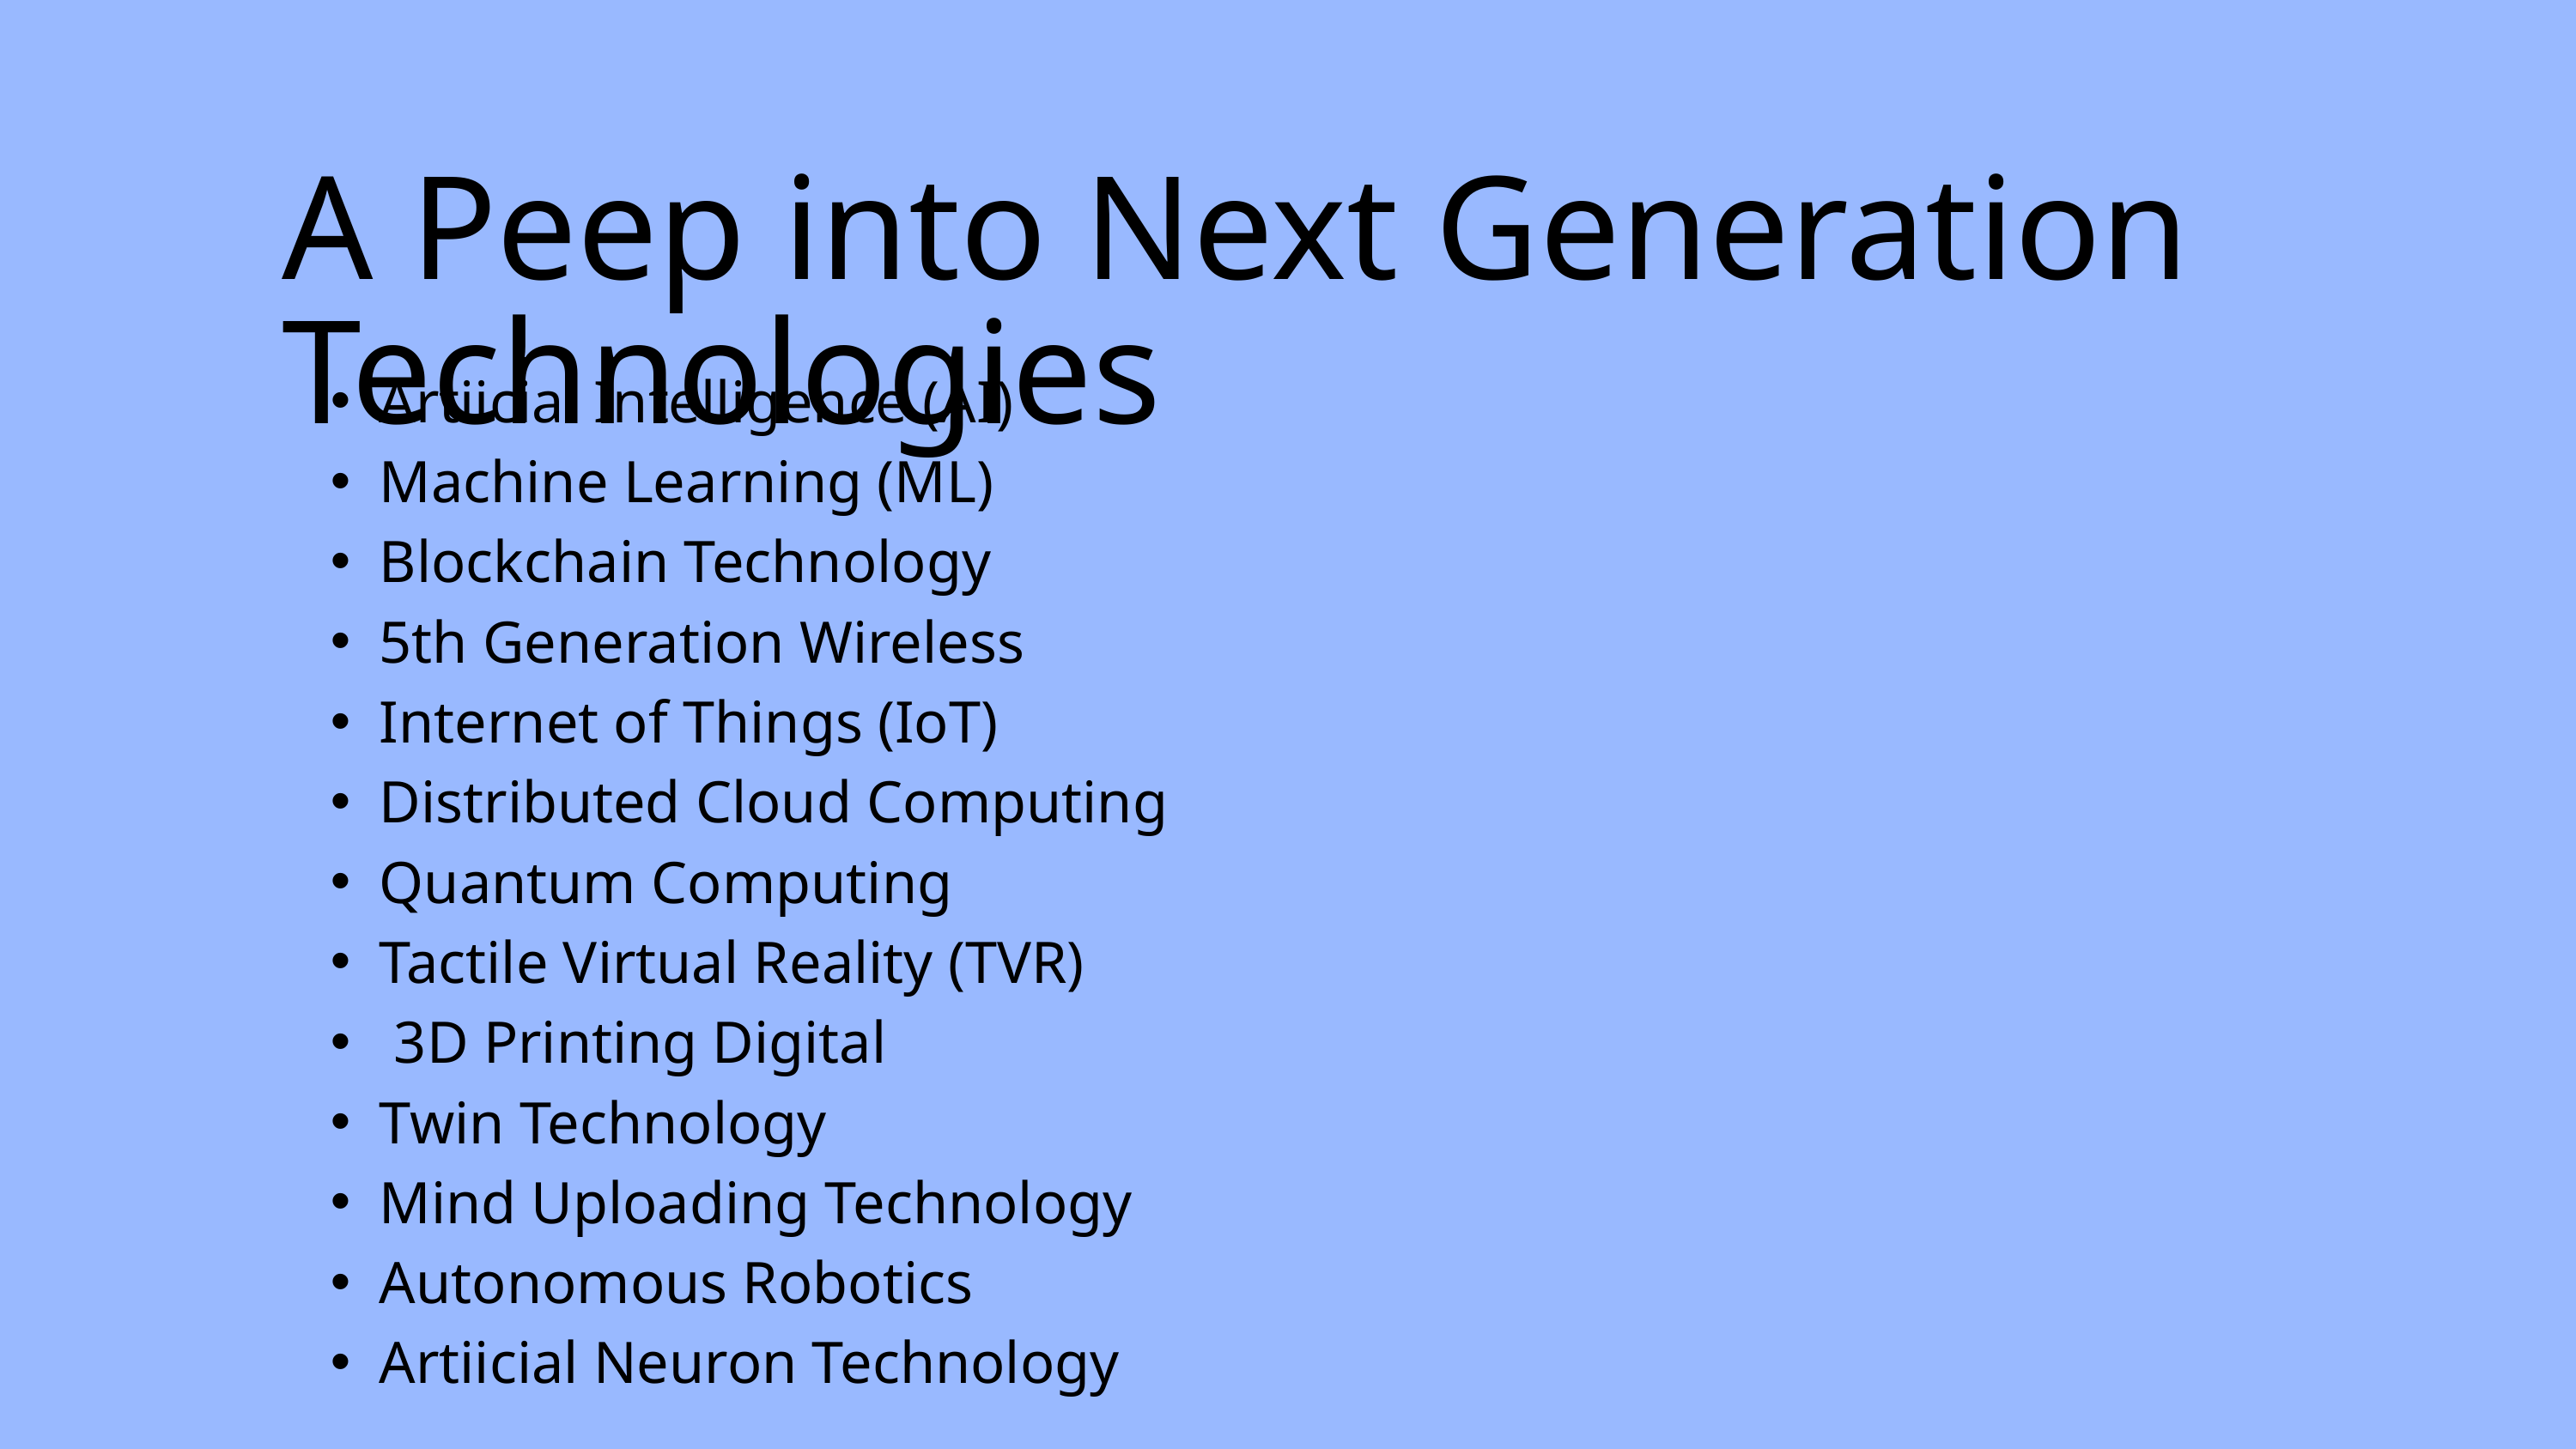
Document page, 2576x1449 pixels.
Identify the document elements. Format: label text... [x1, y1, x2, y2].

text_box A Peep into Next Generation Technologies [282, 163, 2307, 453]
text_box Artiicial Intelligence (AI) Machine Learning (ML) Blockchain Technology 5th Generation Wireless Internet of Things (IoT) Distributed Cloud Computing Quantum Computing Tactile Virtual Reality (TVR) 3D Printing Digital Twin Technology Mind Uploading Technology Autonomous Robotics Artiicial Neuron Technology [282, 354, 2351, 1396]
